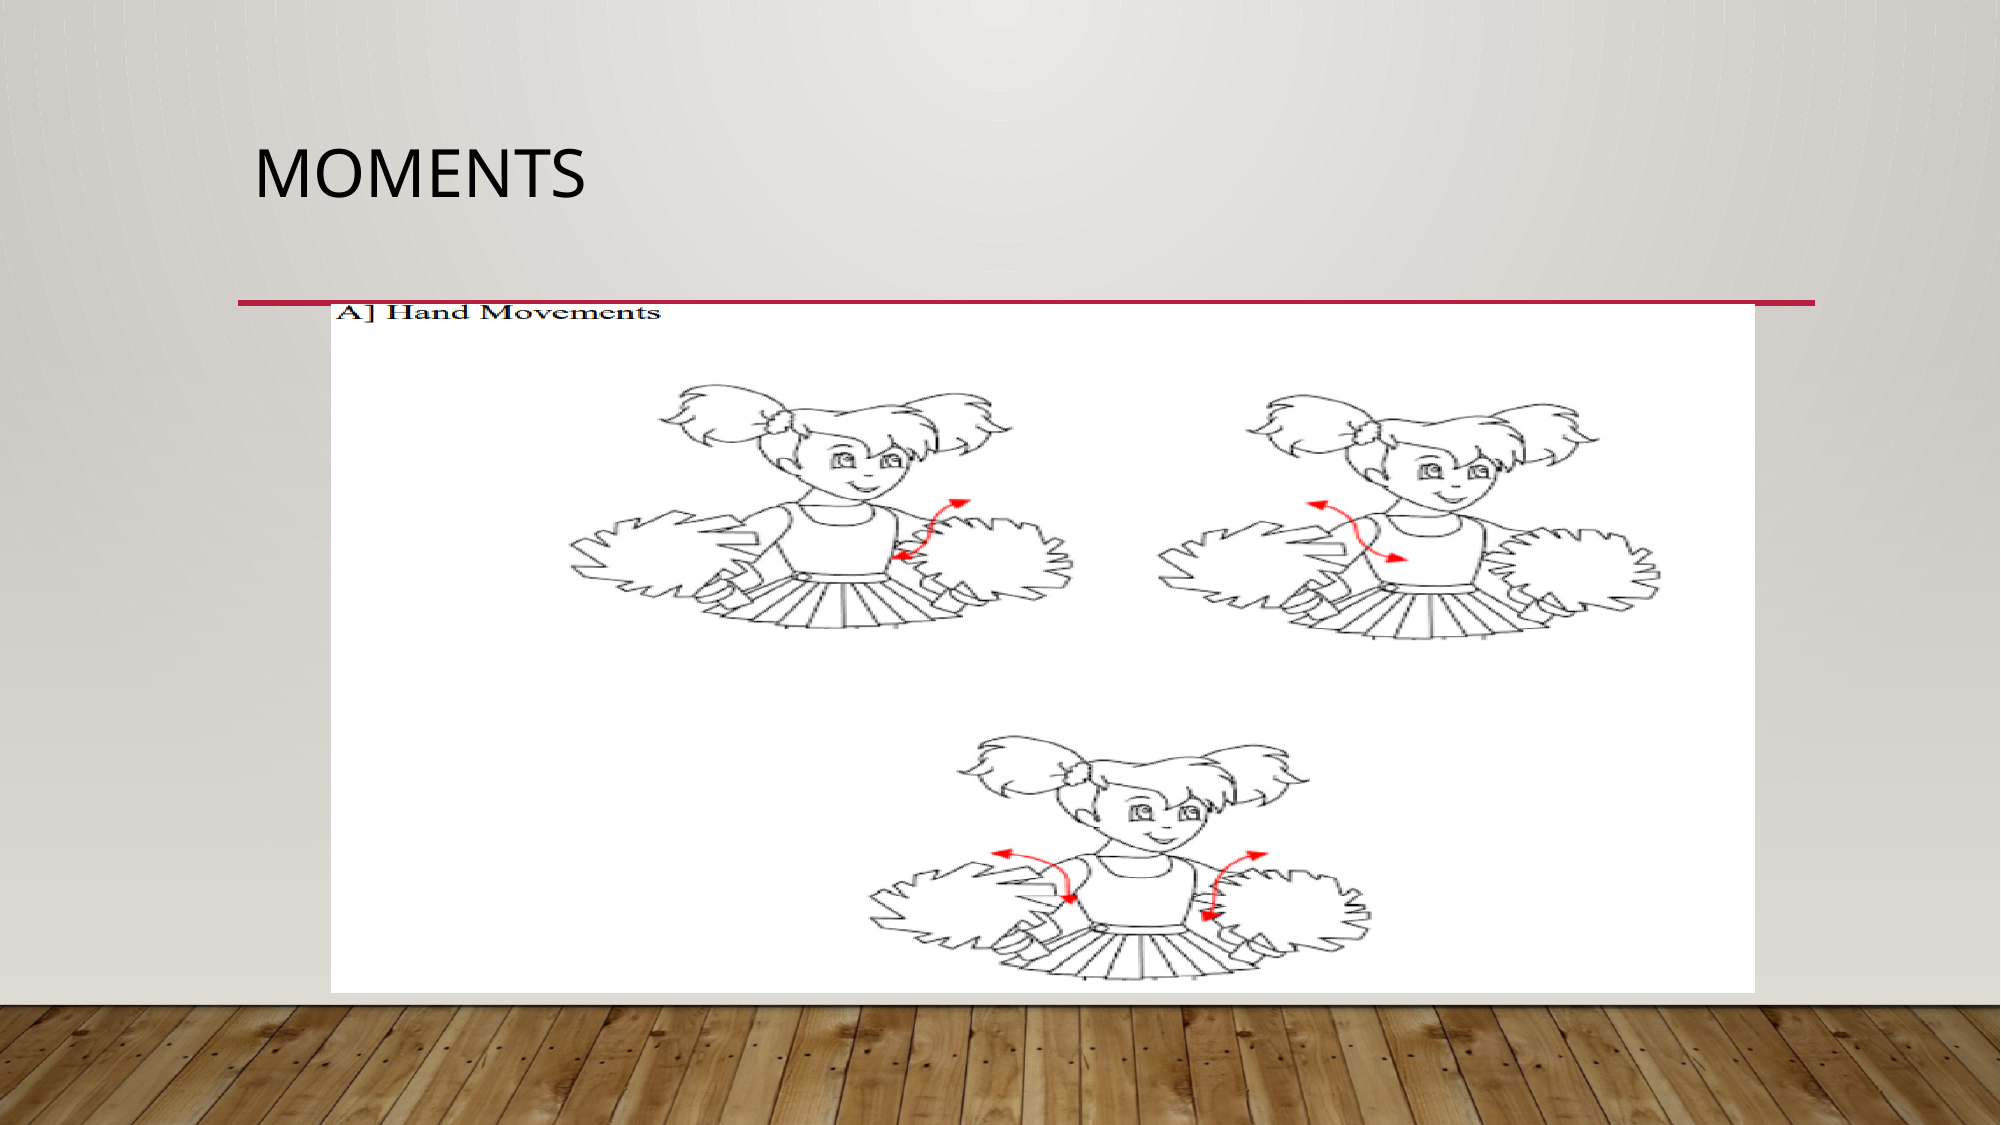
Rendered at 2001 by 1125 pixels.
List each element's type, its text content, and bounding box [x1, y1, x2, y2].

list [330, 303, 1755, 994]
title Moments [238, 131, 1814, 305]
picture [0, 1005, 2000, 1125]
